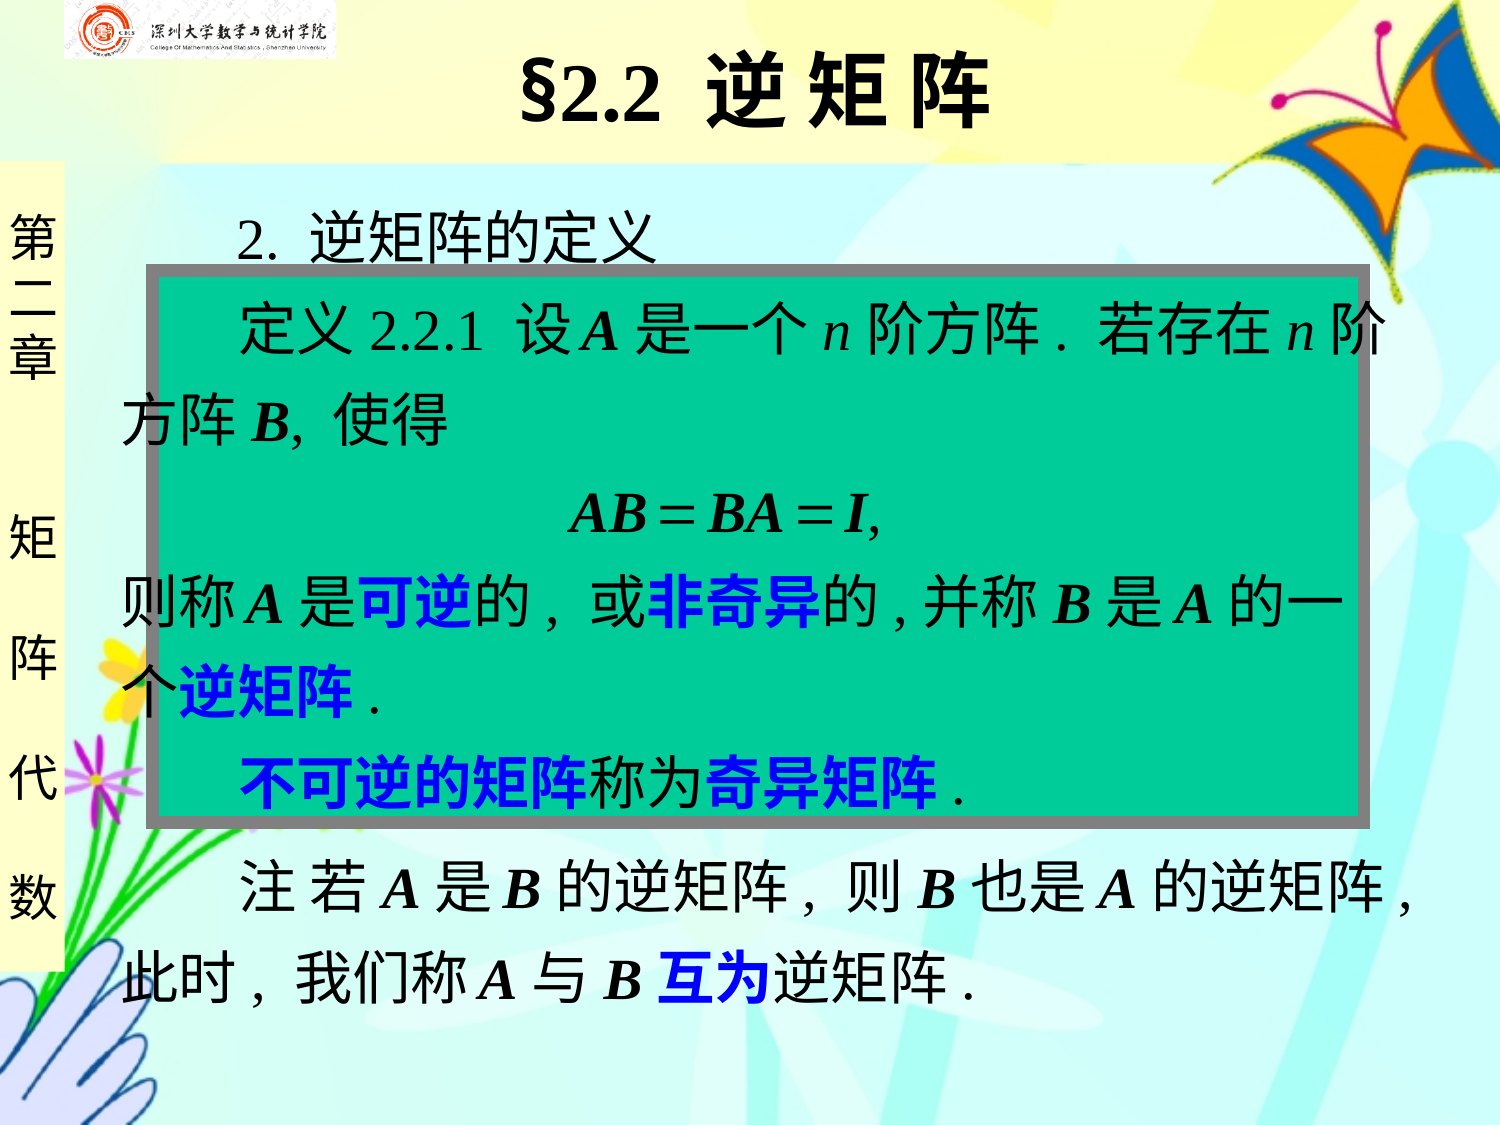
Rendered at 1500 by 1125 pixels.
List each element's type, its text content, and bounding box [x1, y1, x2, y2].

text_box 2. 逆矩阵的定义 定义2.2.1 设 A是一个n阶方阵. 若存在n阶 方阵B, 使得 AB  BA  I, 则称 A是可逆的, 或非奇异的,并称B是 A的一 个逆矩阵. 不可逆的矩阵称为奇异矩阵. 注 若A是 B的逆矩阵, 则B也是 A的逆矩阵, 此时, 我们称 A与B互为逆矩阵. [105, 172, 1428, 1019]
title §2.2 逆 矩 阵 [503, 0, 1034, 172]
picture [0, 0, 1500, 1125]
